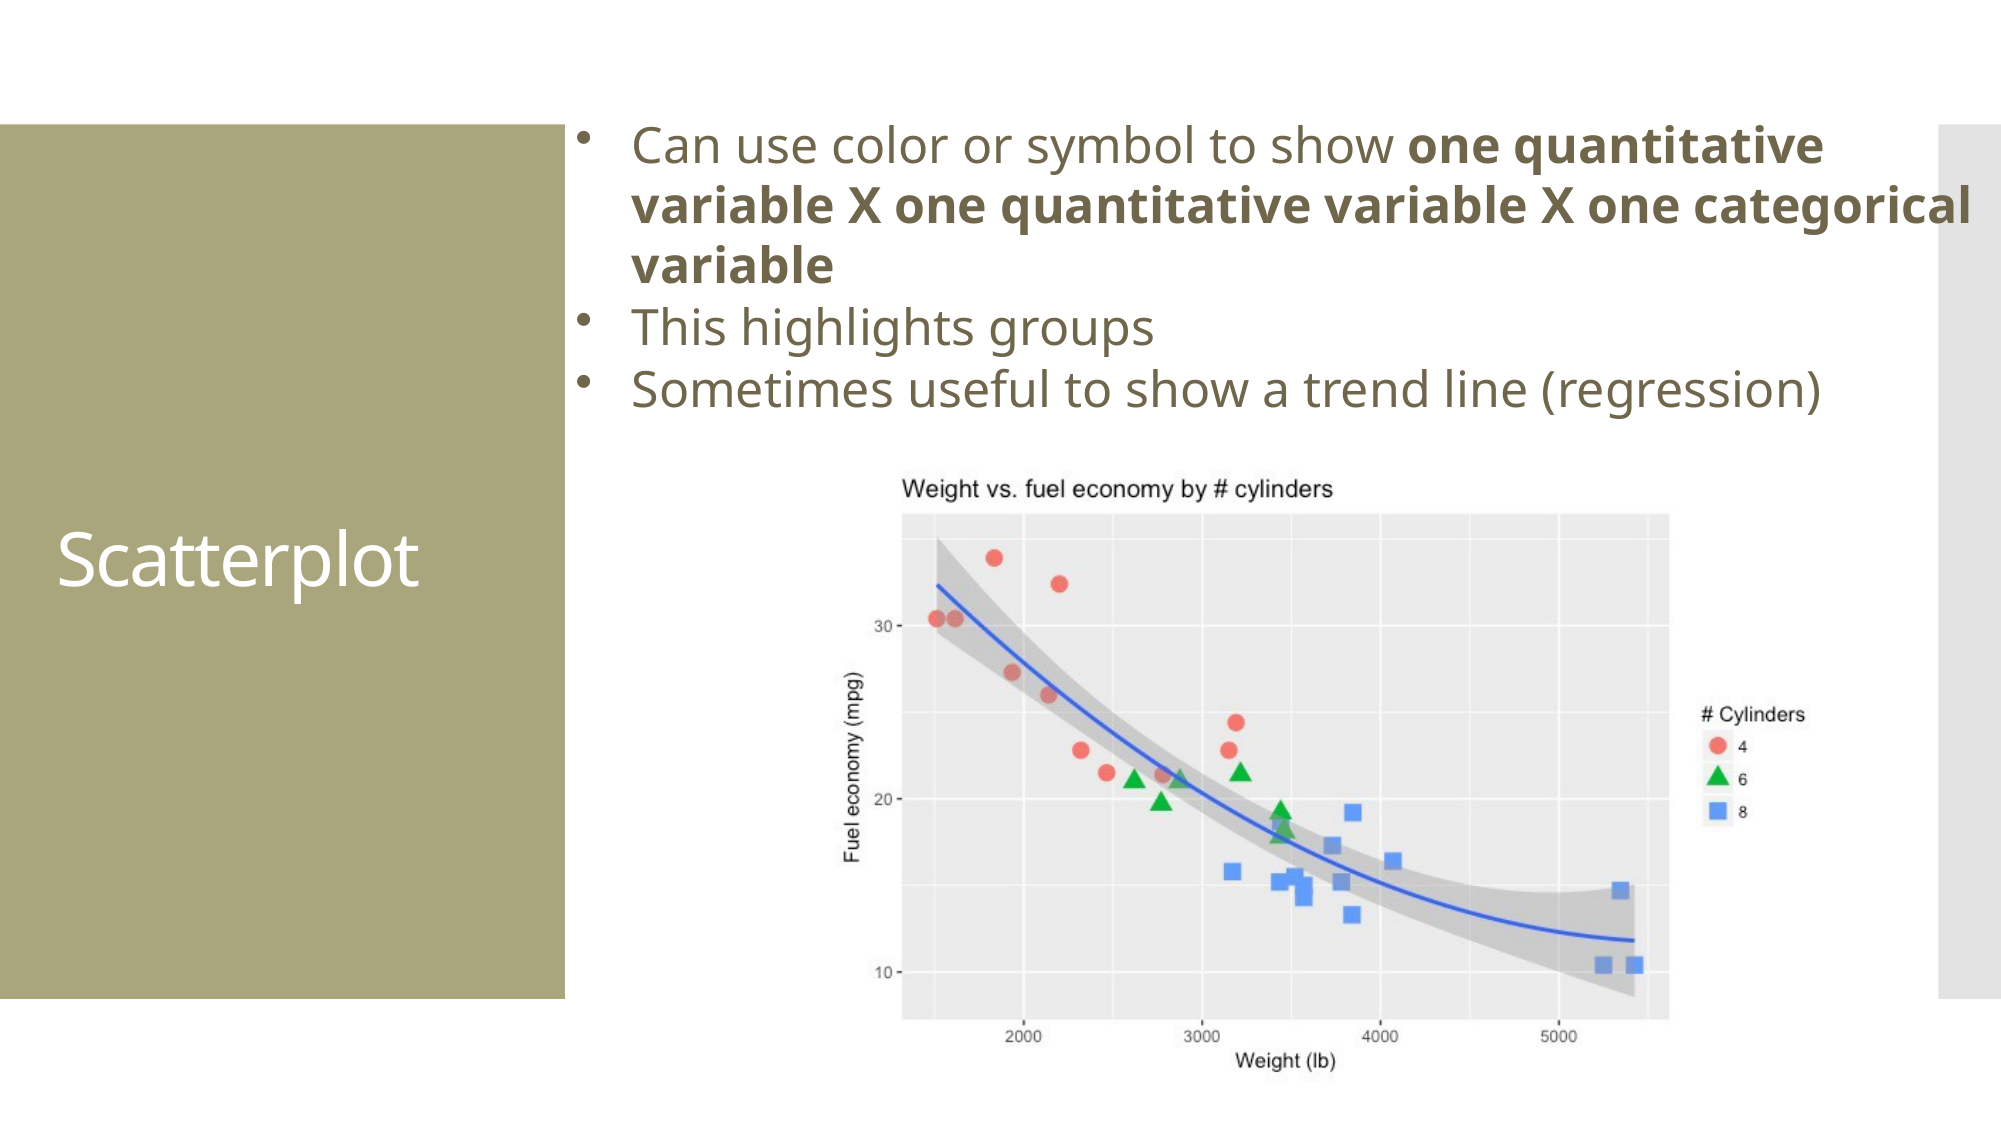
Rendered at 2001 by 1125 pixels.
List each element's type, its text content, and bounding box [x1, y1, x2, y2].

picture [834, 468, 1810, 1082]
text_box Scatterplot [41, 184, 525, 940]
text_box Can use color or symbol to show one quantitative variable X one quantitative variable X one categorical variable This highlights groups Sometimes useful to show a trend line (regression) [573, 111, 1987, 418]
